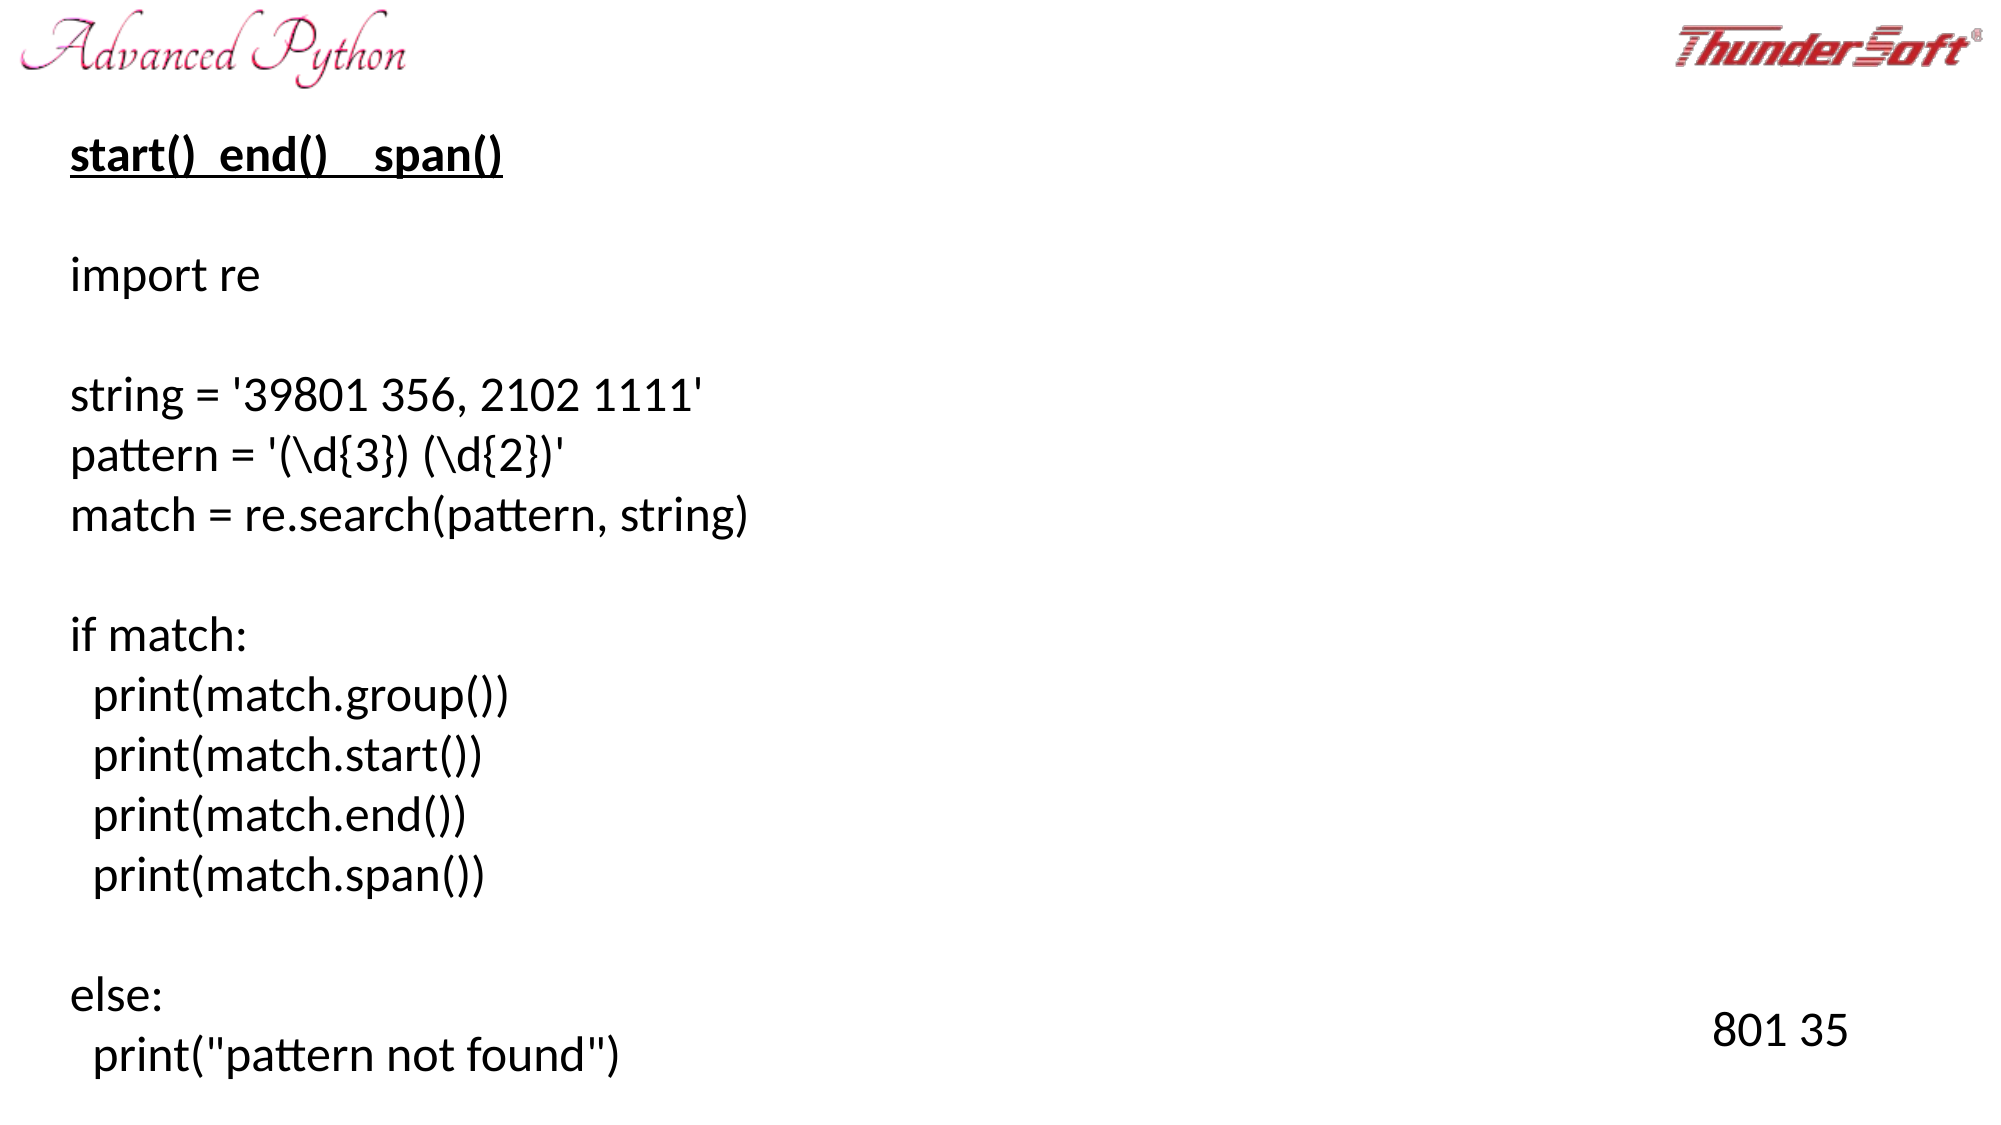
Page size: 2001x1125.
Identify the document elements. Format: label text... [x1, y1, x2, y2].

picture [14, 2, 415, 92]
text_box 801 35 [1697, 988, 1865, 1064]
picture [1670, 13, 2000, 86]
text_box start() end() span() import re string = '39801 356, 2102 1111' pattern = '(\d{3}) (\d{2})' match = re.search(pattern, string) if match: print(match.group()) print(match.start()) print(match.end()) print(match.span()) else: print("pattern not found") [55, 114, 1031, 1090]
